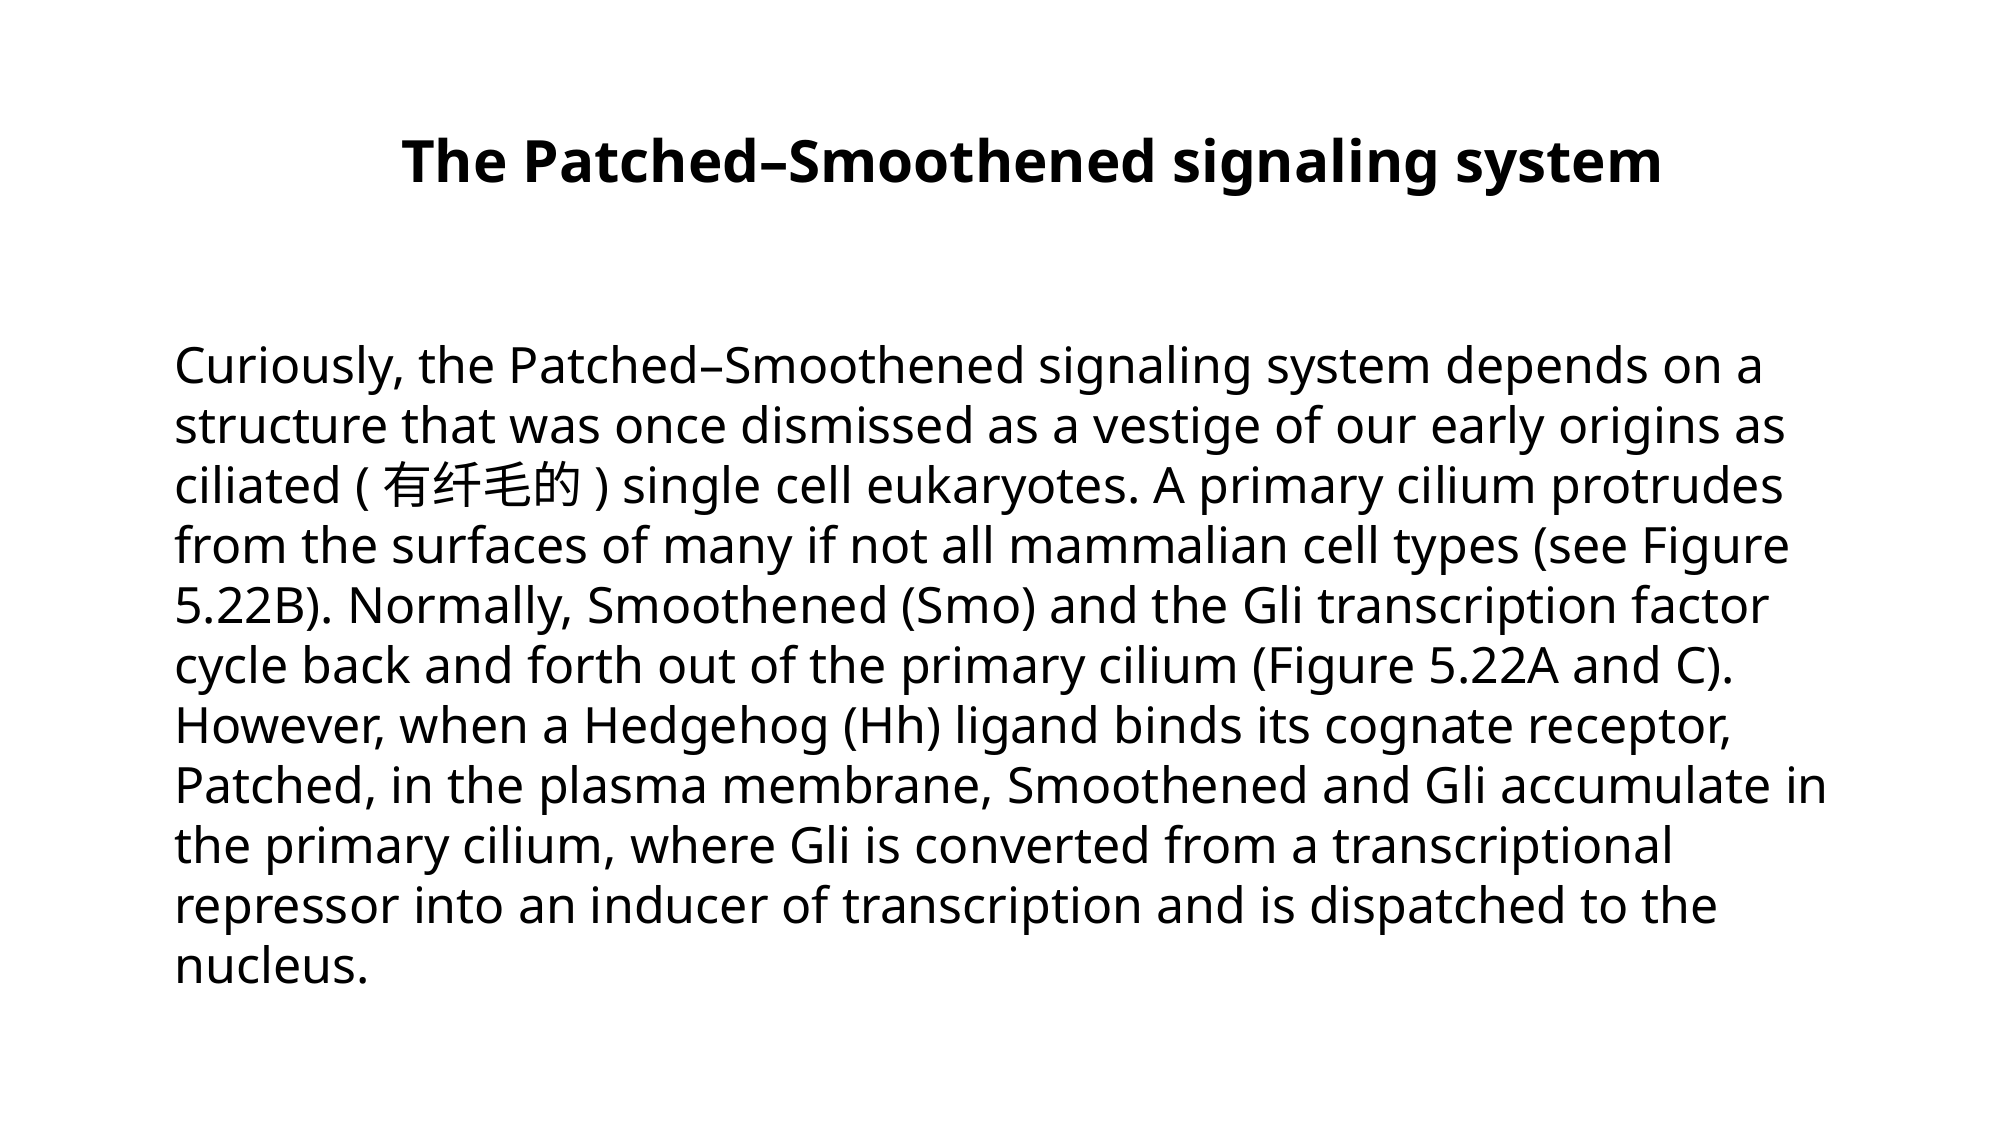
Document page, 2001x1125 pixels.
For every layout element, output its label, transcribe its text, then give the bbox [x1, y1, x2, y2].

text_box The Patched–Smoothened signaling system [386, 116, 1679, 202]
text_box Curiously, the Patched–Smoothened signaling system depends on a structure that was once dismissed as a vestige of our early origins as ciliated (有纤毛的) single cell eukaryotes. A primary cilium protrudes from the surfaces of many if not all mammalian cell types (see Figure 5.22B). Normally, Smoothened (Smo) and the Gli transcription factor cycle back and forth out of the primary cilium (Figure 5.22A and C). However, when a Hedgehog (Hh) ligand binds its cognate receptor, Patched, in the plasma membrane, Smoothened and Gli accumulate in the primary cilium, where Gli is converted from a transcriptional repressor into an inducer of transcription and is dispatched to the nucleus. [159, 325, 1905, 1001]
